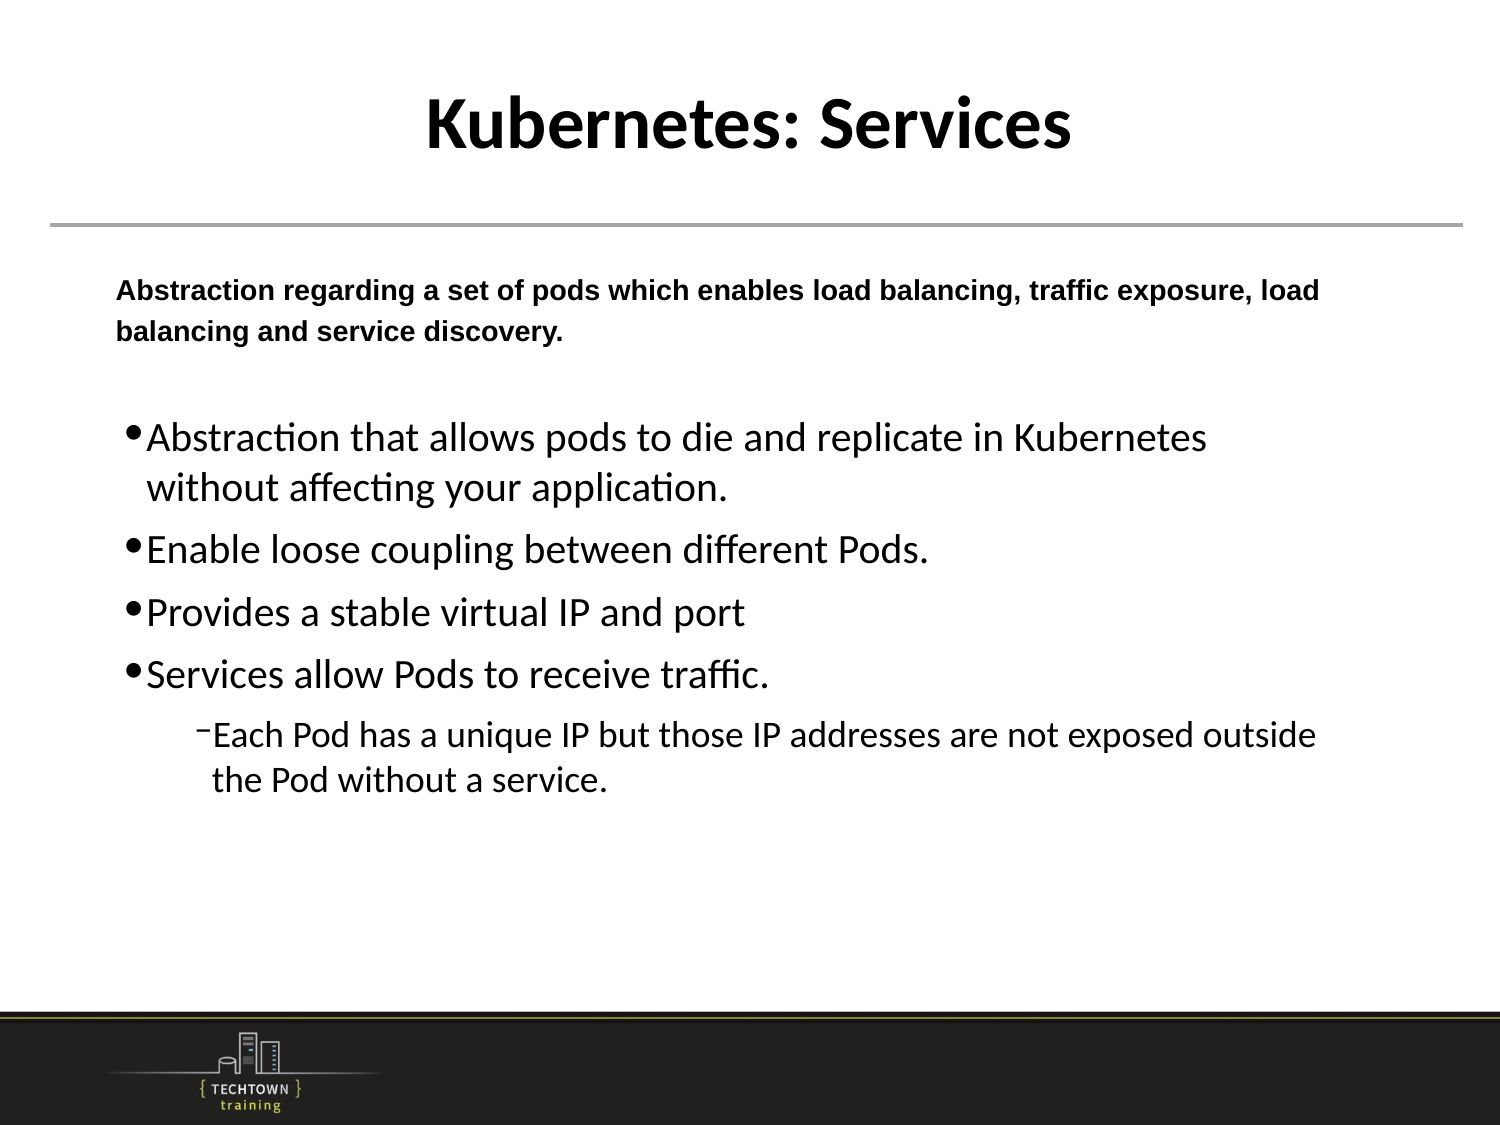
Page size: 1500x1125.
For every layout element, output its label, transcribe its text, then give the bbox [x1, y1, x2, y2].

text_box Abstraction regarding a set of pods which enables load balancing, traffic exposure, load balancing and service discovery. [100, 257, 1373, 357]
title Kubernetes: Services [75, 24, 1425, 213]
picture [0, 0, 1500, 1125]
text_box Abstraction that allows pods to die and replicate in Kubernetes without affecting your application. Enable loose coupling between different Pods. Provides a stable virtual IP and port Services allow Pods to receive traffic. Each Pod has a unique IP but those IP addresses are not exposed outside the Pod without a service. [74, 394, 1342, 891]
